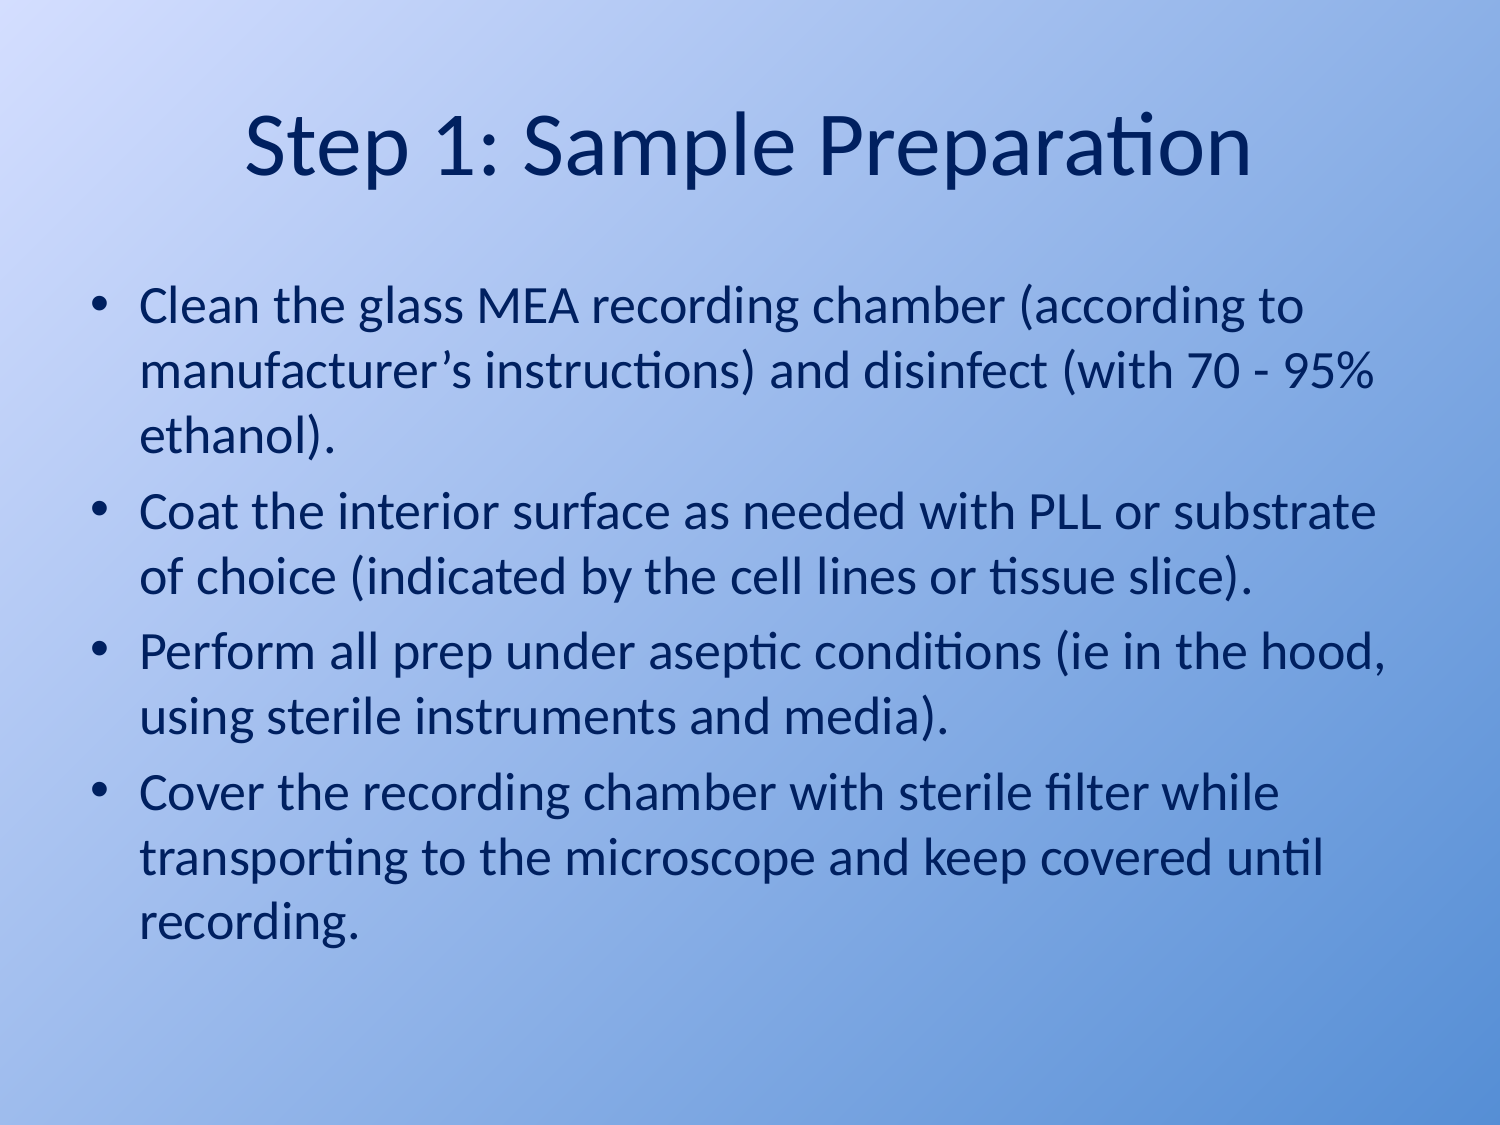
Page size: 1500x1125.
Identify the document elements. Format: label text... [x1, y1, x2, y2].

list Clean the glass MEA recording chamber (according to manufacturer’s instructions) and disinfect (with 70 - 95% ethanol). Coat the interior surface as needed with PLL or substrate of choice (indicated by the cell lines or tissue slice). Perform all prep under aseptic conditions (ie in the hood, using sterile instruments and media). Cover the recording chamber with sterile filter while transporting to the microscope and keep covered until recording. [75, 262, 1425, 1005]
title Step 1: Sample Preparation [75, 45, 1425, 233]
